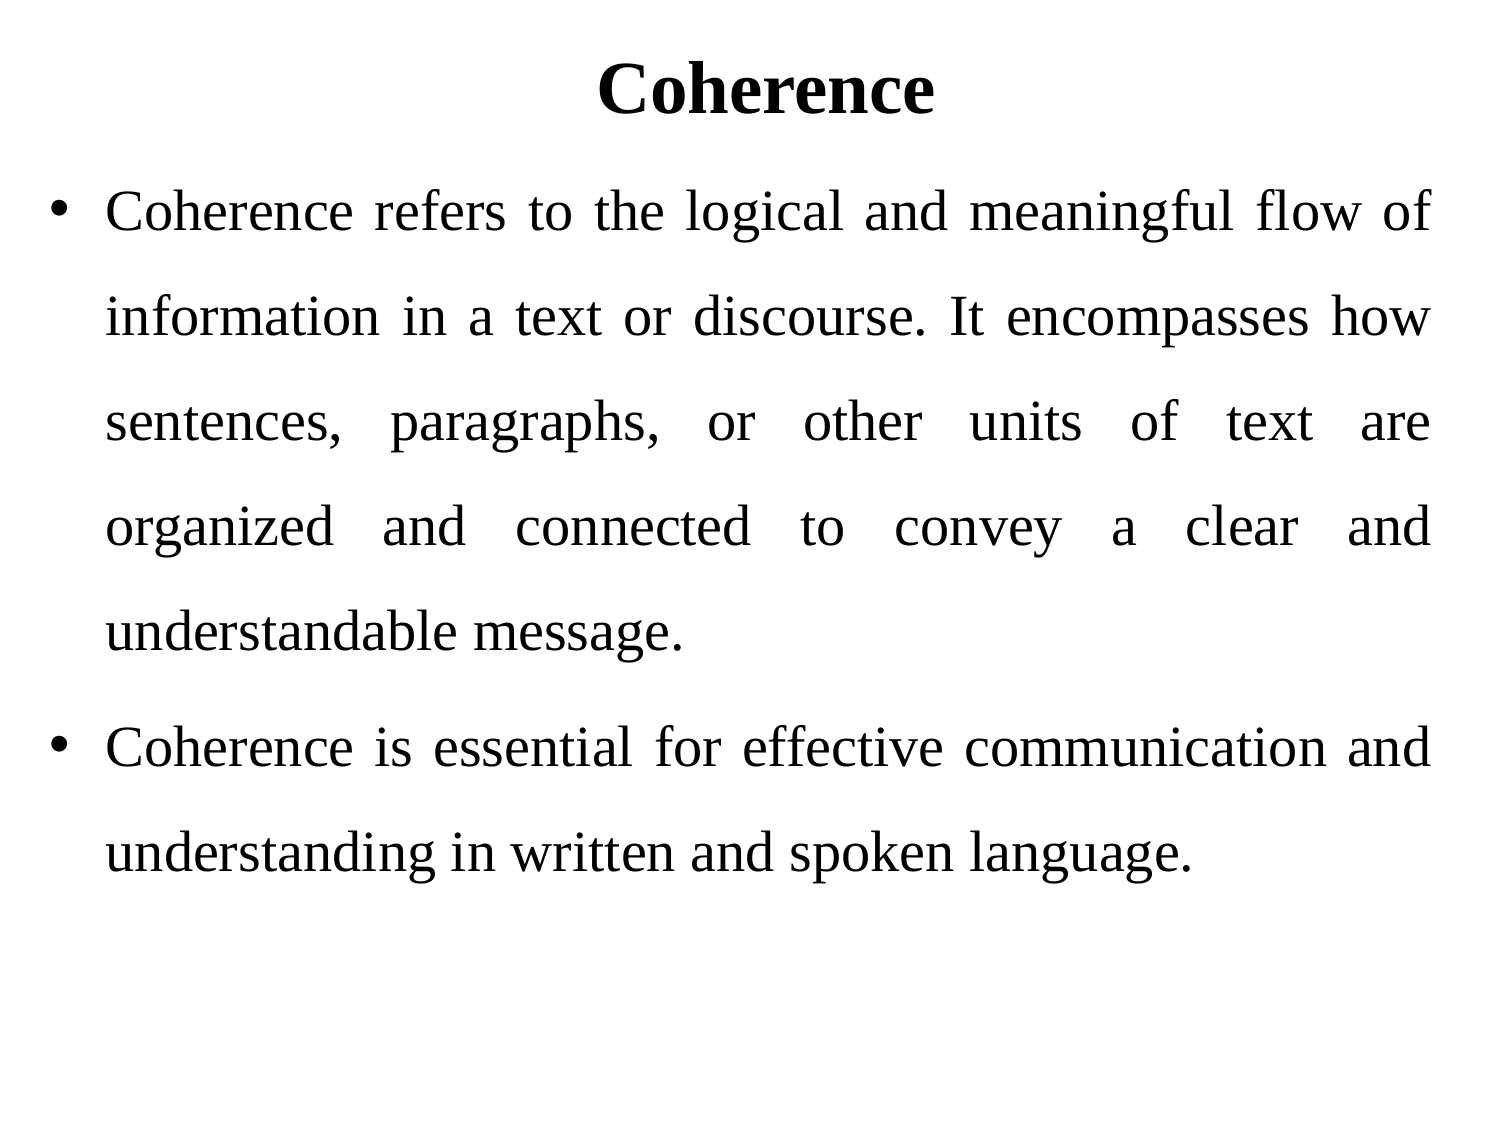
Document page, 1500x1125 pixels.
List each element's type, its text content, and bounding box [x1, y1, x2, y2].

title Coherence [33, 33, 1500, 134]
list Coherence refers to the logical and meaningful flow of information in a text or discourse. It encompasses how sentences, paragraphs, or other units of text are organized and connected to convey a clear and understandable message. Coherence is essential for effective communication and understanding in written and spoken language. [34, 129, 1448, 998]
